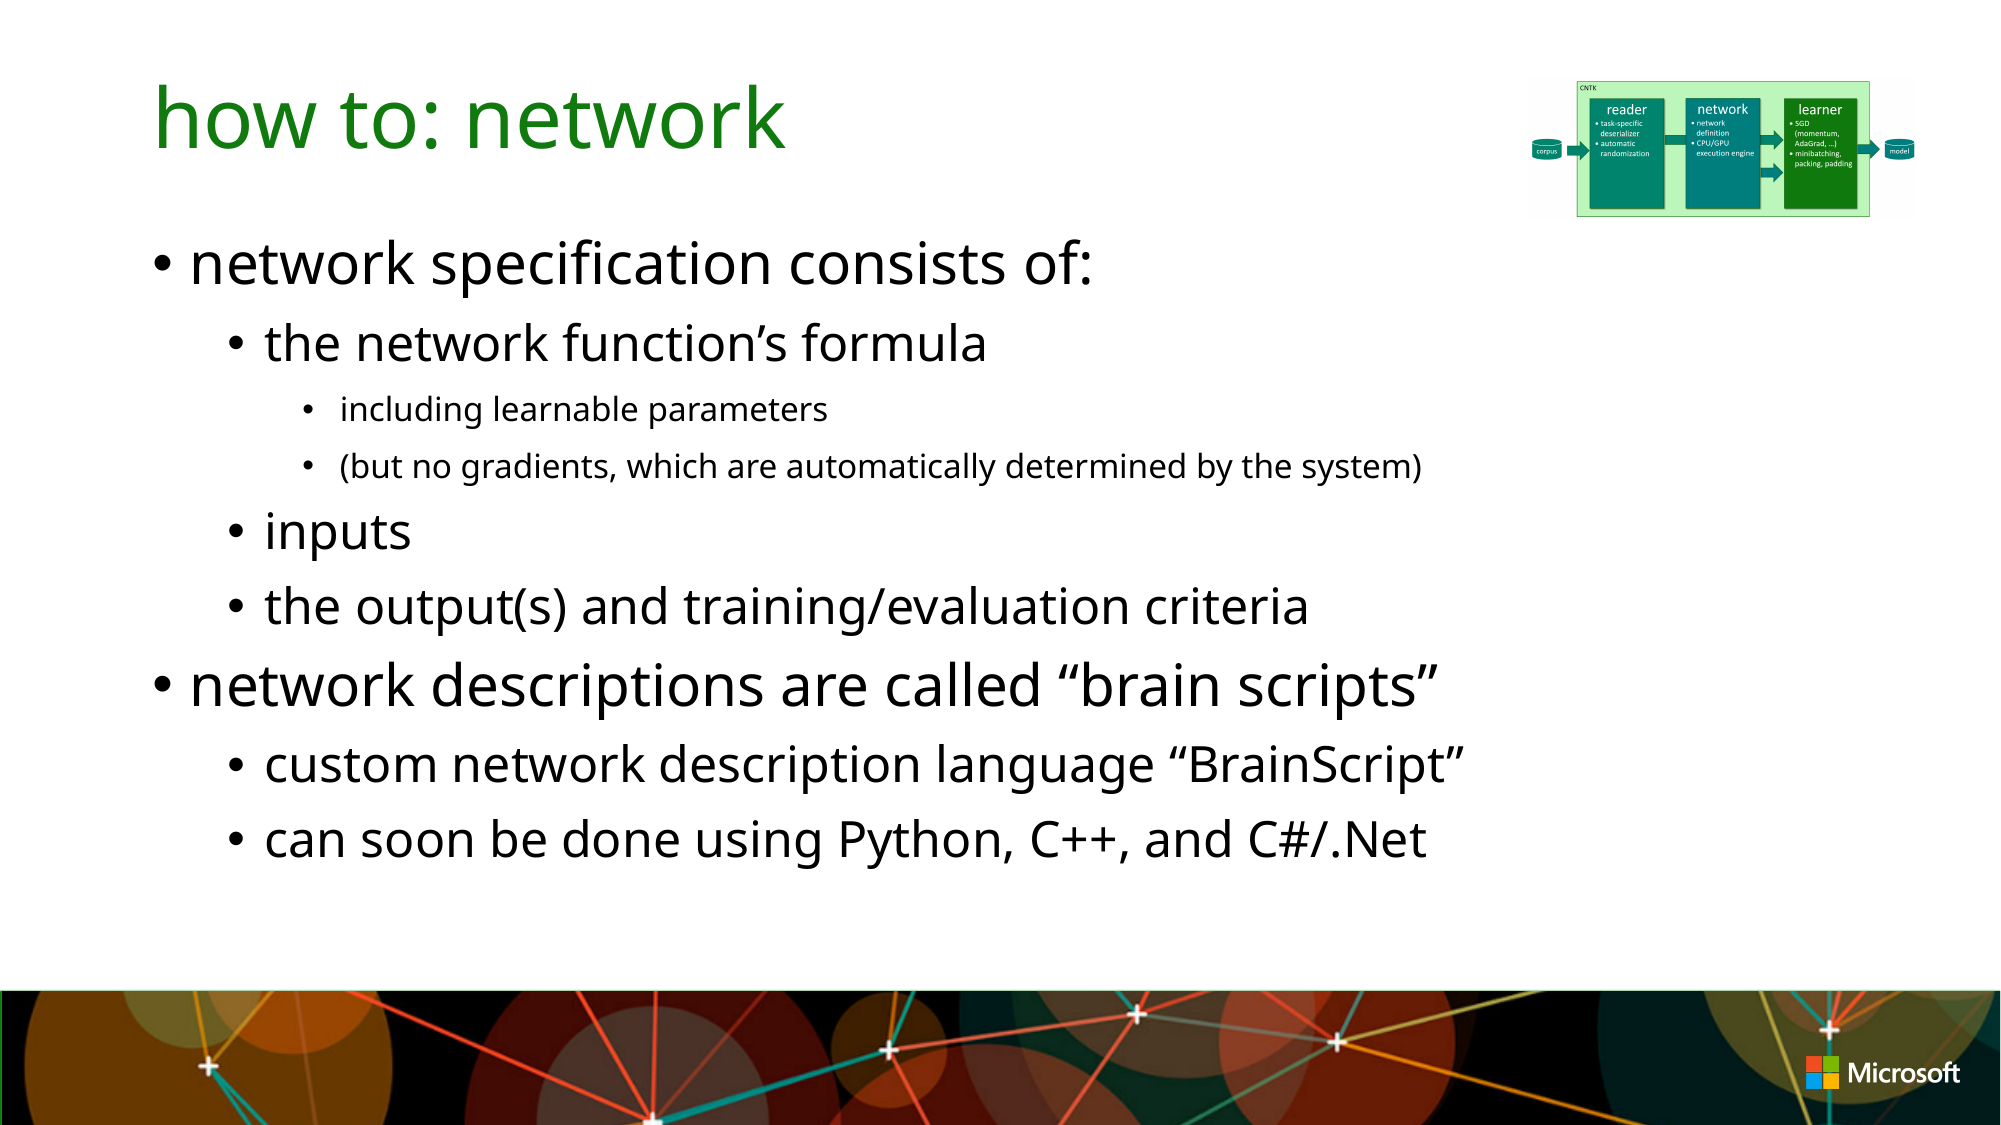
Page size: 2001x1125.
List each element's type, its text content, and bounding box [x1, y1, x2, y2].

picture [0, 0, 2001, 1125]
title how to: network [137, 12, 1863, 231]
list network specification consists of: the network function’s formula including learnable parameters (but no gradients, which are automatically determined by the system) inputs the output(s) and training/evaluation criteria network descriptions are called “brain scripts” custom network description language “BrainScript” can soon be done using Python, C++, and C#/.Net [137, 231, 1863, 844]
